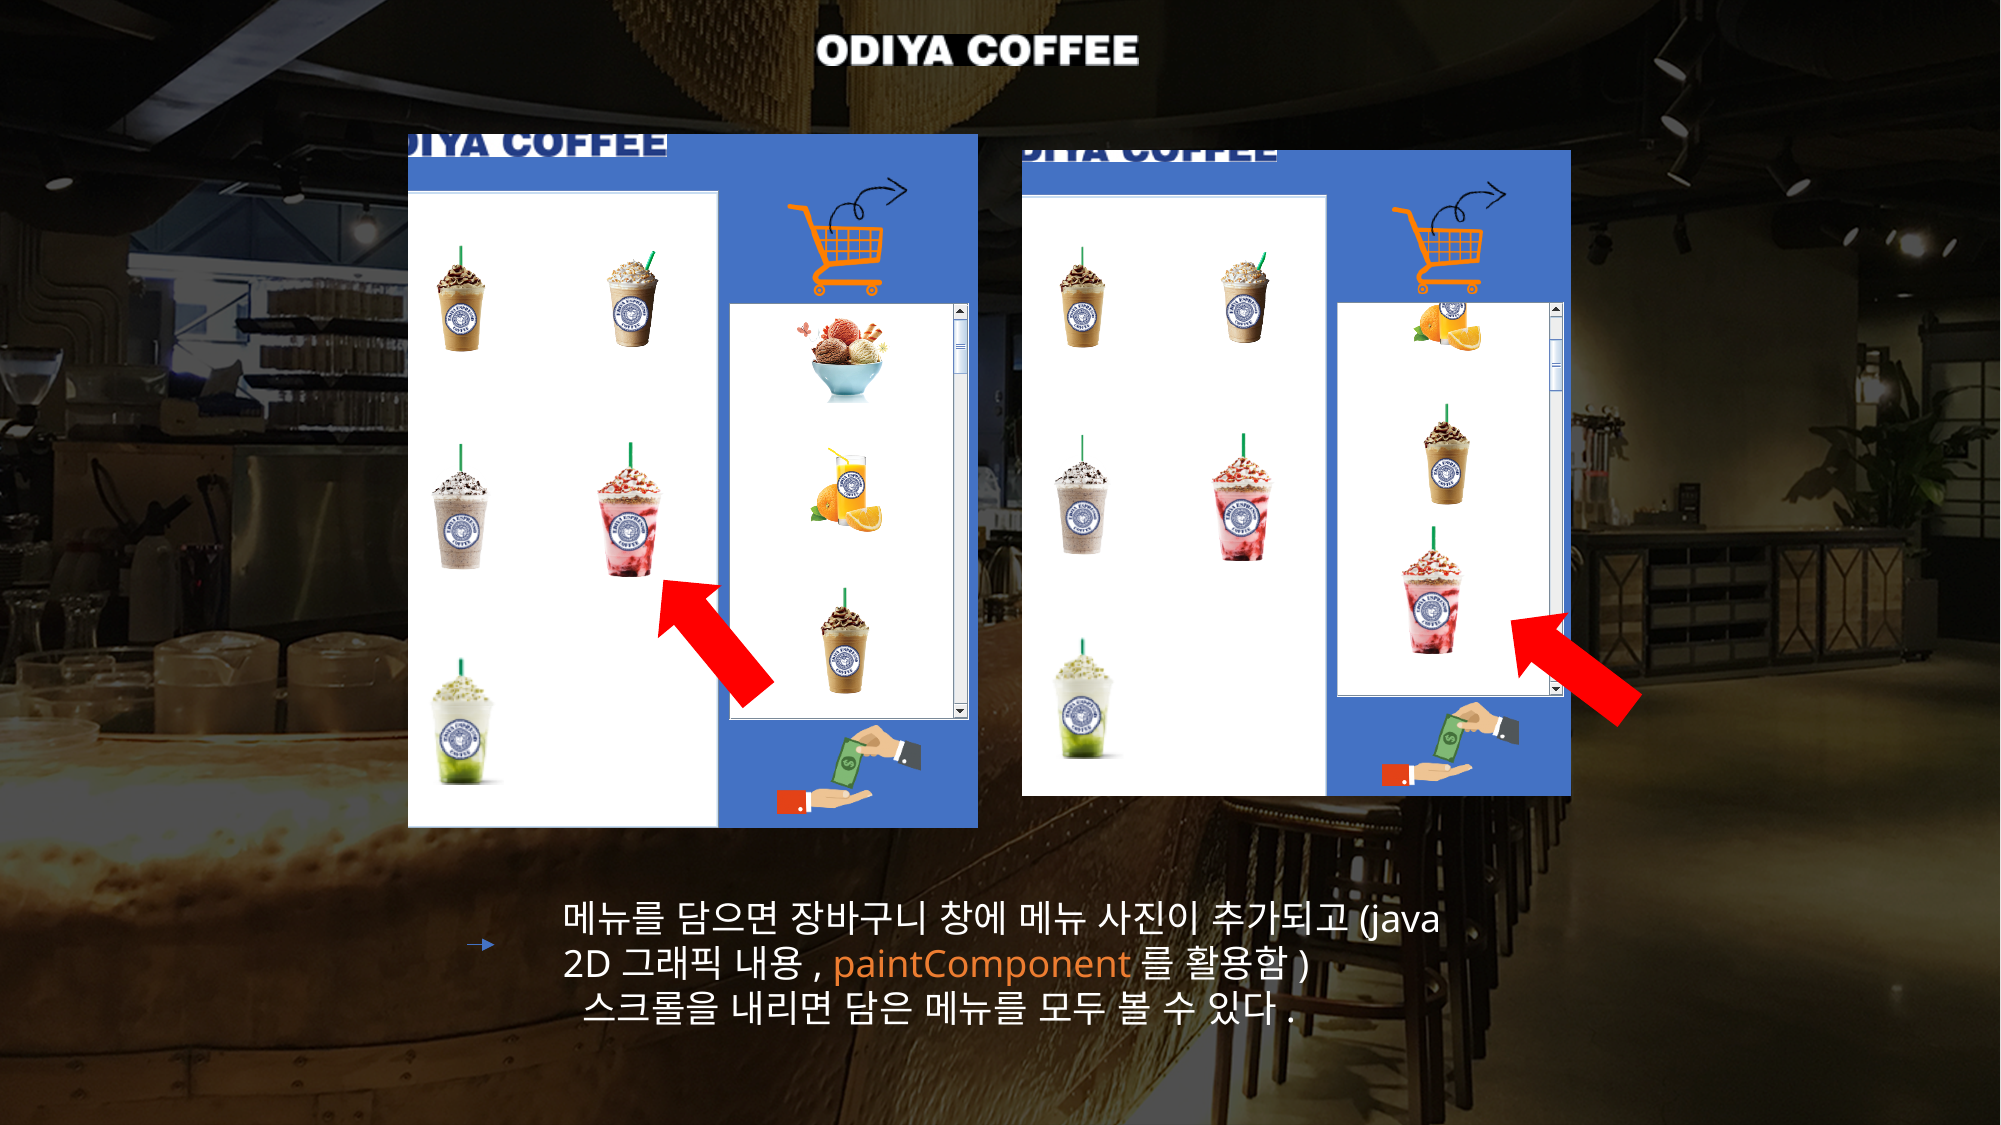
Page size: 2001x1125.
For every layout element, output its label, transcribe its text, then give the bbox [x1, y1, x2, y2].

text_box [814, 34, 1139, 66]
text_box 메뉴를 담으면 장바구니 창에 메뉴 사진이 추가되고(java 2D그래픽 내용, paintComponent를 활용함) 스크롤을 내리면 담은 메뉴를 모두 볼 수 있다. [548, 887, 1478, 1038]
picture [0, 0, 2001, 1125]
text_box [1571, 640, 1643, 727]
